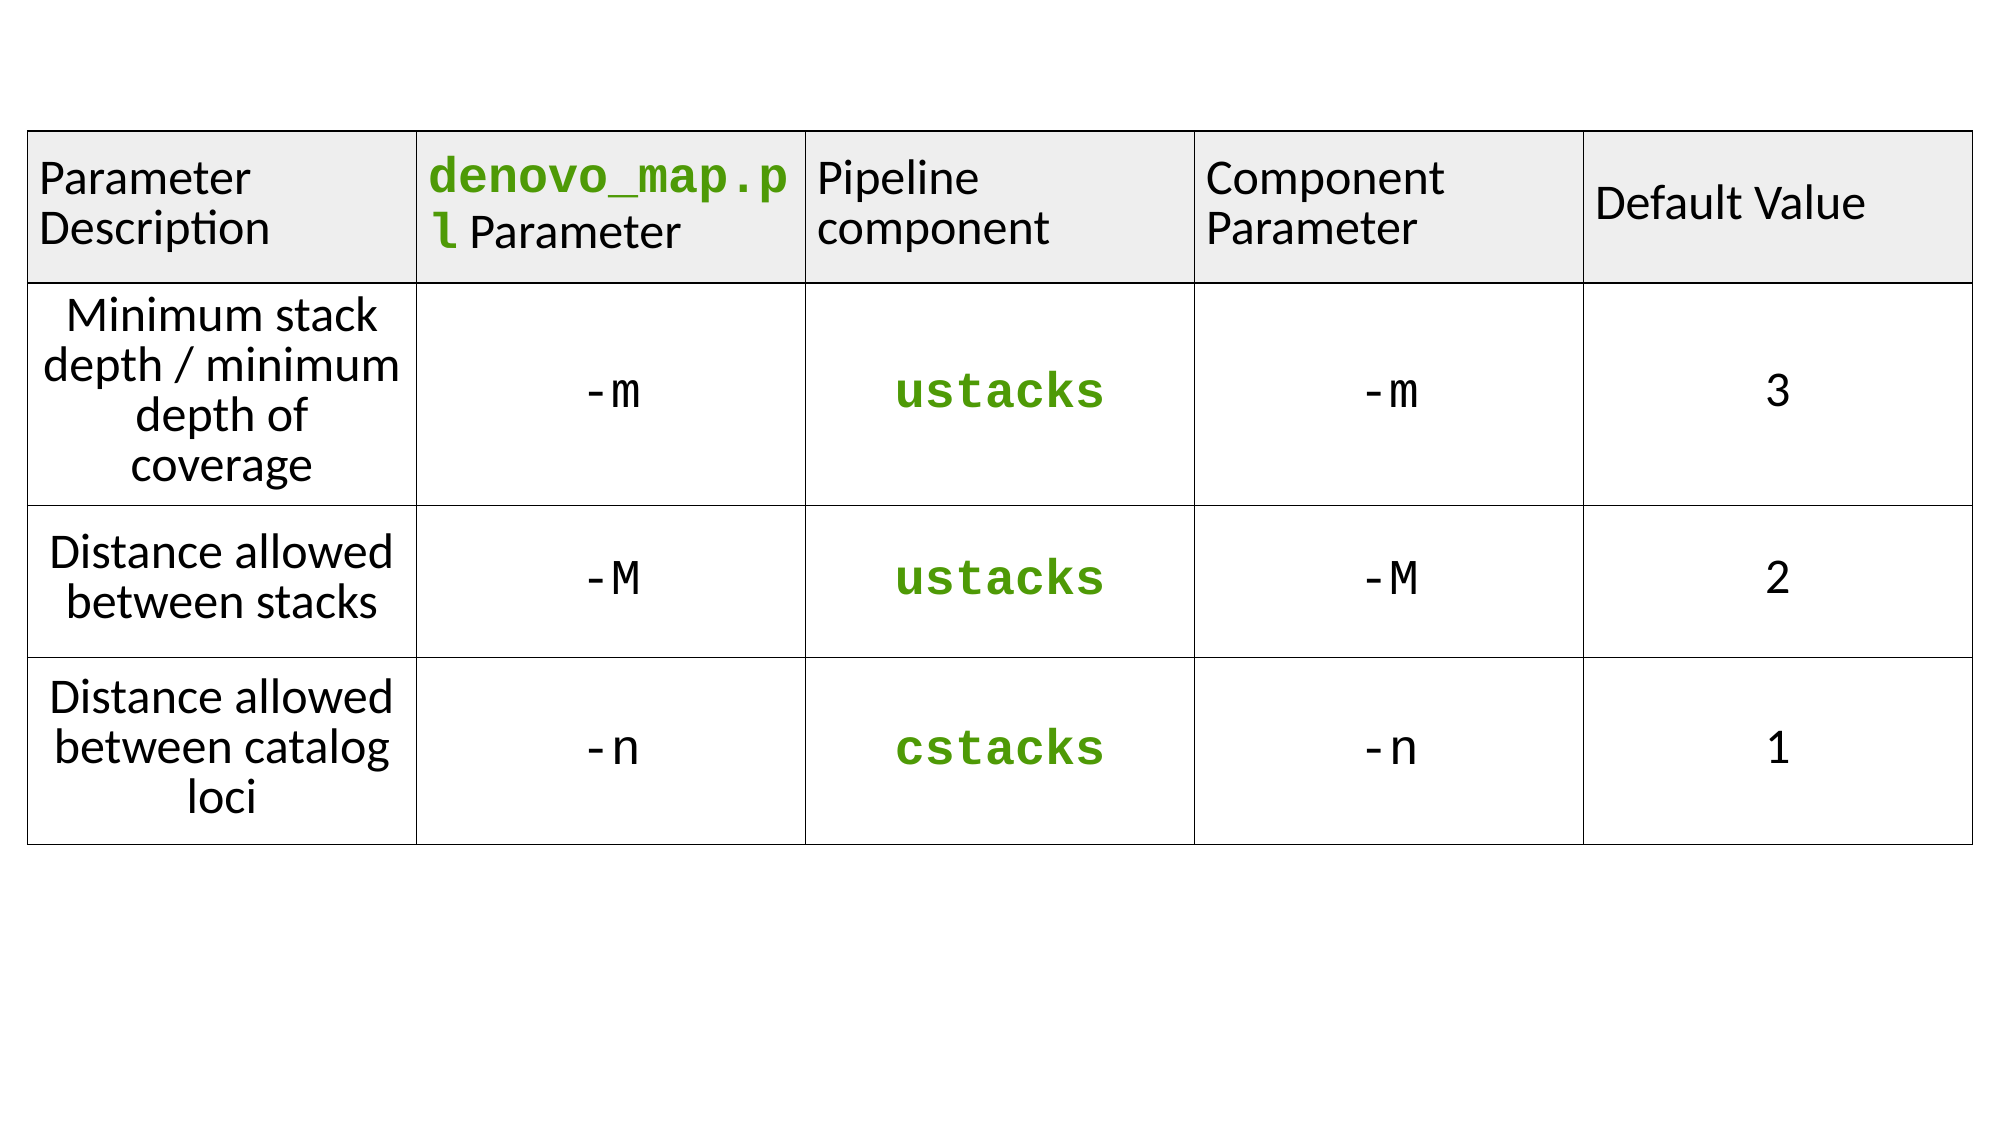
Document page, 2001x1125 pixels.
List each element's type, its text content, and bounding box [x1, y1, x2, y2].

table_cell Minimum stack depth / minimum depth of coverage [28, 284, 416, 505]
table_header Parameter Description [28, 132, 416, 282]
table_cell 1 [1584, 658, 1972, 844]
table_cell -n [417, 658, 805, 844]
table_cell Distance allowed between stacks [28, 506, 416, 657]
table_header denovo_map.pl Parameter [417, 132, 805, 282]
text_box [631, 241, 662, 357]
table_cell -m [1195, 284, 1583, 505]
table_cell 3 [1584, 284, 1972, 505]
table_cell -m [417, 284, 805, 505]
table_cell cstacks [806, 658, 1194, 844]
table_cell -M [1195, 506, 1583, 657]
table_cell ustacks [806, 284, 1194, 505]
table_cell -n [1195, 658, 1583, 844]
table_header Pipeline component [806, 132, 1194, 282]
table_cell ustacks [806, 506, 1194, 657]
table_cell Distance allowed between catalog loci [28, 658, 416, 844]
table_header Component Parameter [1195, 132, 1583, 282]
table_header Default Value [1584, 132, 1972, 282]
table_cell -M [417, 506, 805, 657]
table_cell 2 [1584, 506, 1972, 657]
